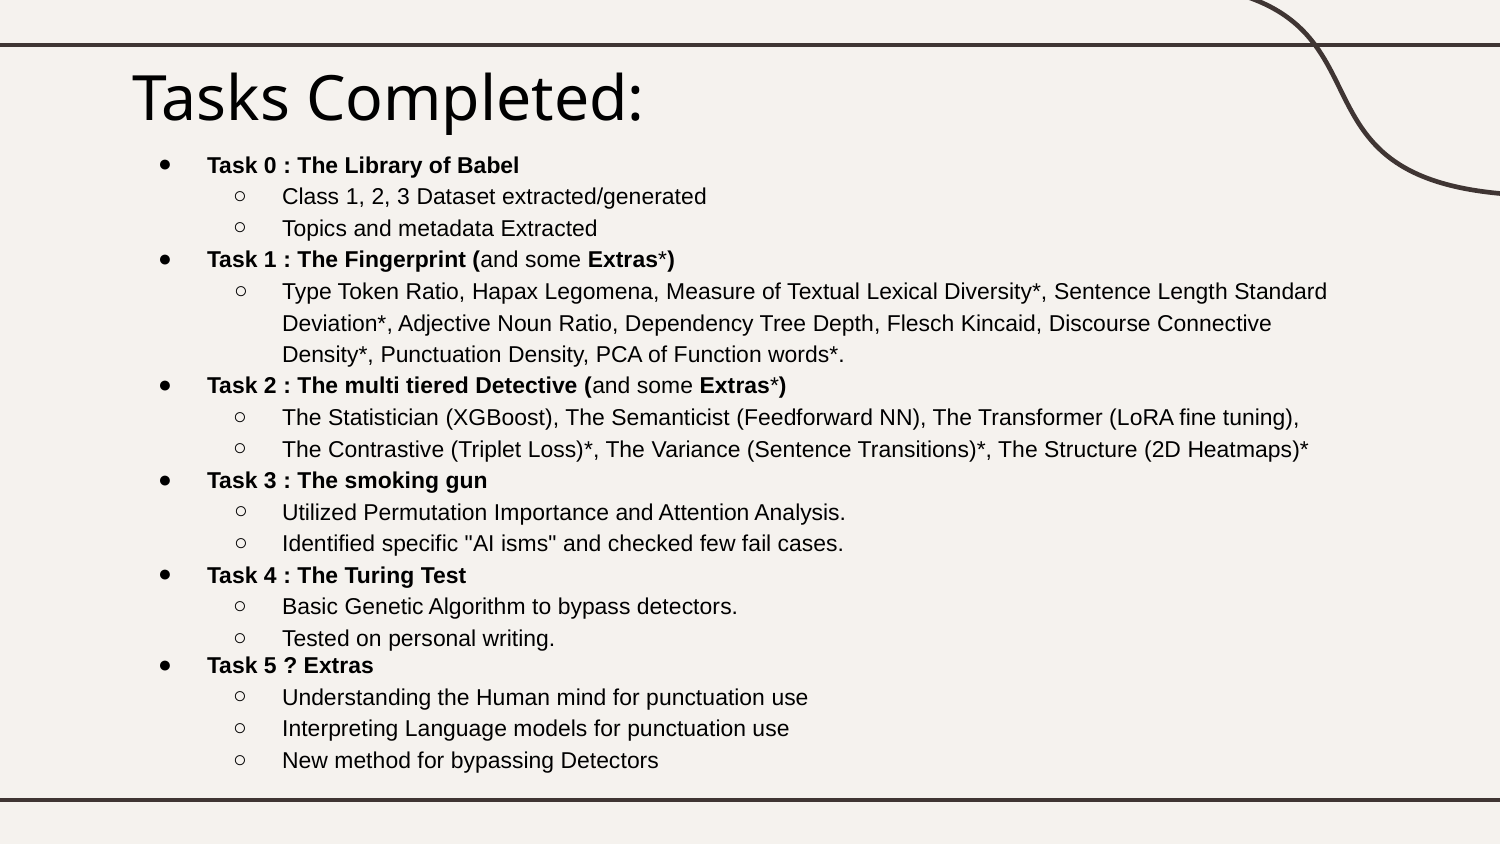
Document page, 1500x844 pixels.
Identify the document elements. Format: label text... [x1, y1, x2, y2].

list Task 0 : The Library of Babel Class 1, 2, 3 Dataset extracted/generated Topics and metadata Extracted Task 1 : The Fingerprint (and some Extras*) Type Token Ratio, Hapax Legomena, Measure of Textual Lexical Diversity*, Sentence Length Standard Deviation*, Adjective Noun Ratio, Dependency Tree Depth, Flesch Kincaid, Discourse Connective Density*, Punctuation Density, PCA of Function words*. Task 2 : The multi tiered Detective (and some Extras*) The Statistician (XGBoost), The Semanticist (Feedforward NN), The Transformer (LoRA fine tuning), The Contrastive (Triplet Loss)*, The Variance (Sentence Transitions)*, The Structure (2D Heatmaps)* Task 3 : The smoking gun Utilized Permutation Importance and Attention Analysis. Identified specific "AI isms" and checked few fail cases. Task 4 : The Turing Test Basic Genetic Algorithm to bypass detectors. Tested on personal writing. Task 5 ? Extras Understanding the Human mind for punctuation use Interpreting Language models for punctuation use New method for bypassing Detectors [116, 131, 1383, 775]
title Tasks Completed: [116, 42, 890, 131]
